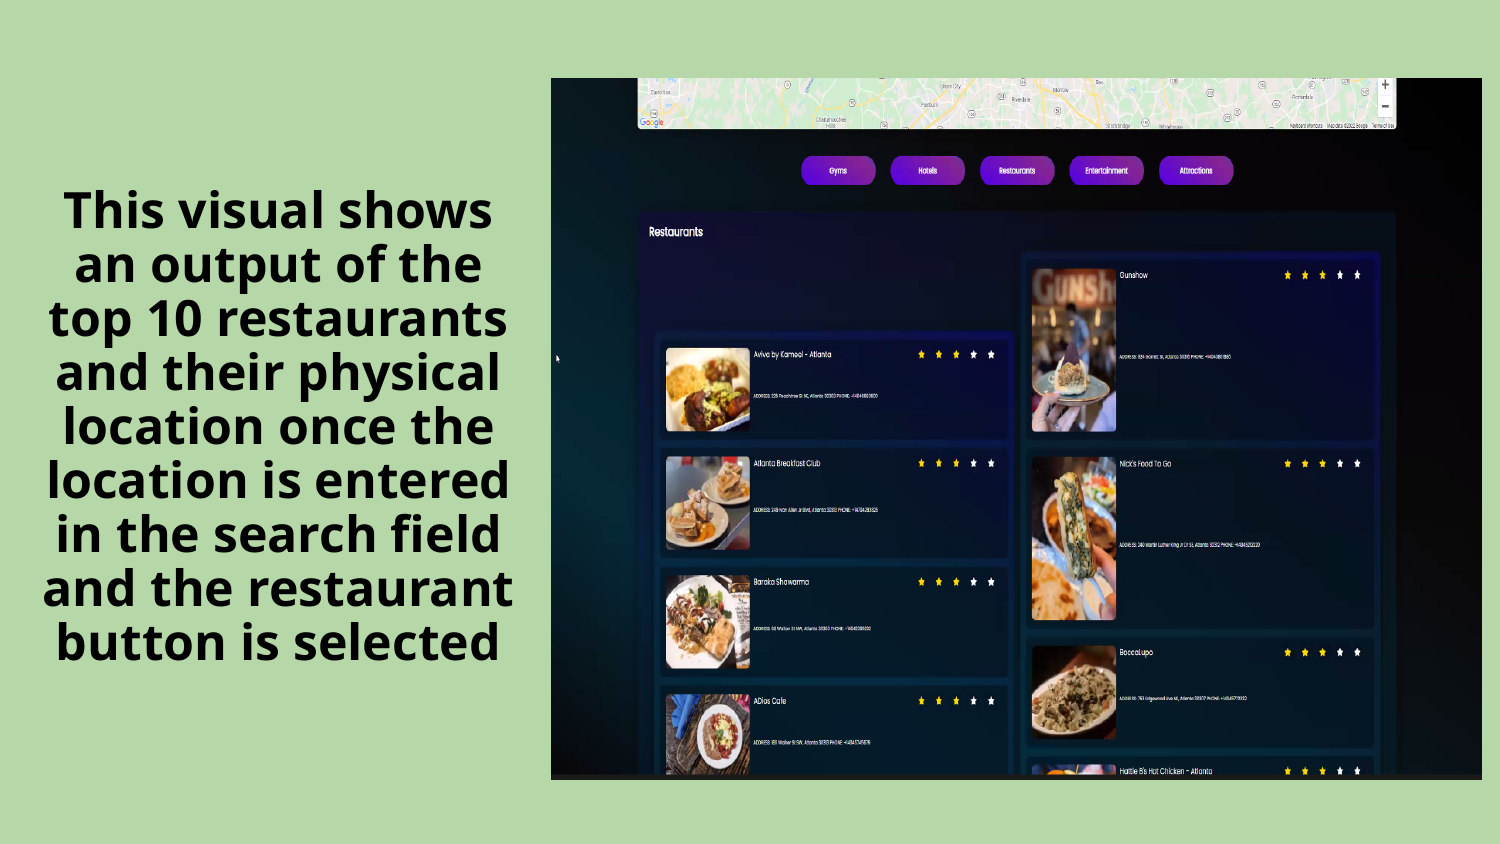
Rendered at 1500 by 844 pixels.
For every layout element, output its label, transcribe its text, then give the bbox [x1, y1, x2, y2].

title This visual shows an output of the top 10 restaurants and their physical location once the location is entered in the search field and the restaurant button is selected [26, 77, 531, 779]
picture [551, 77, 1482, 780]
